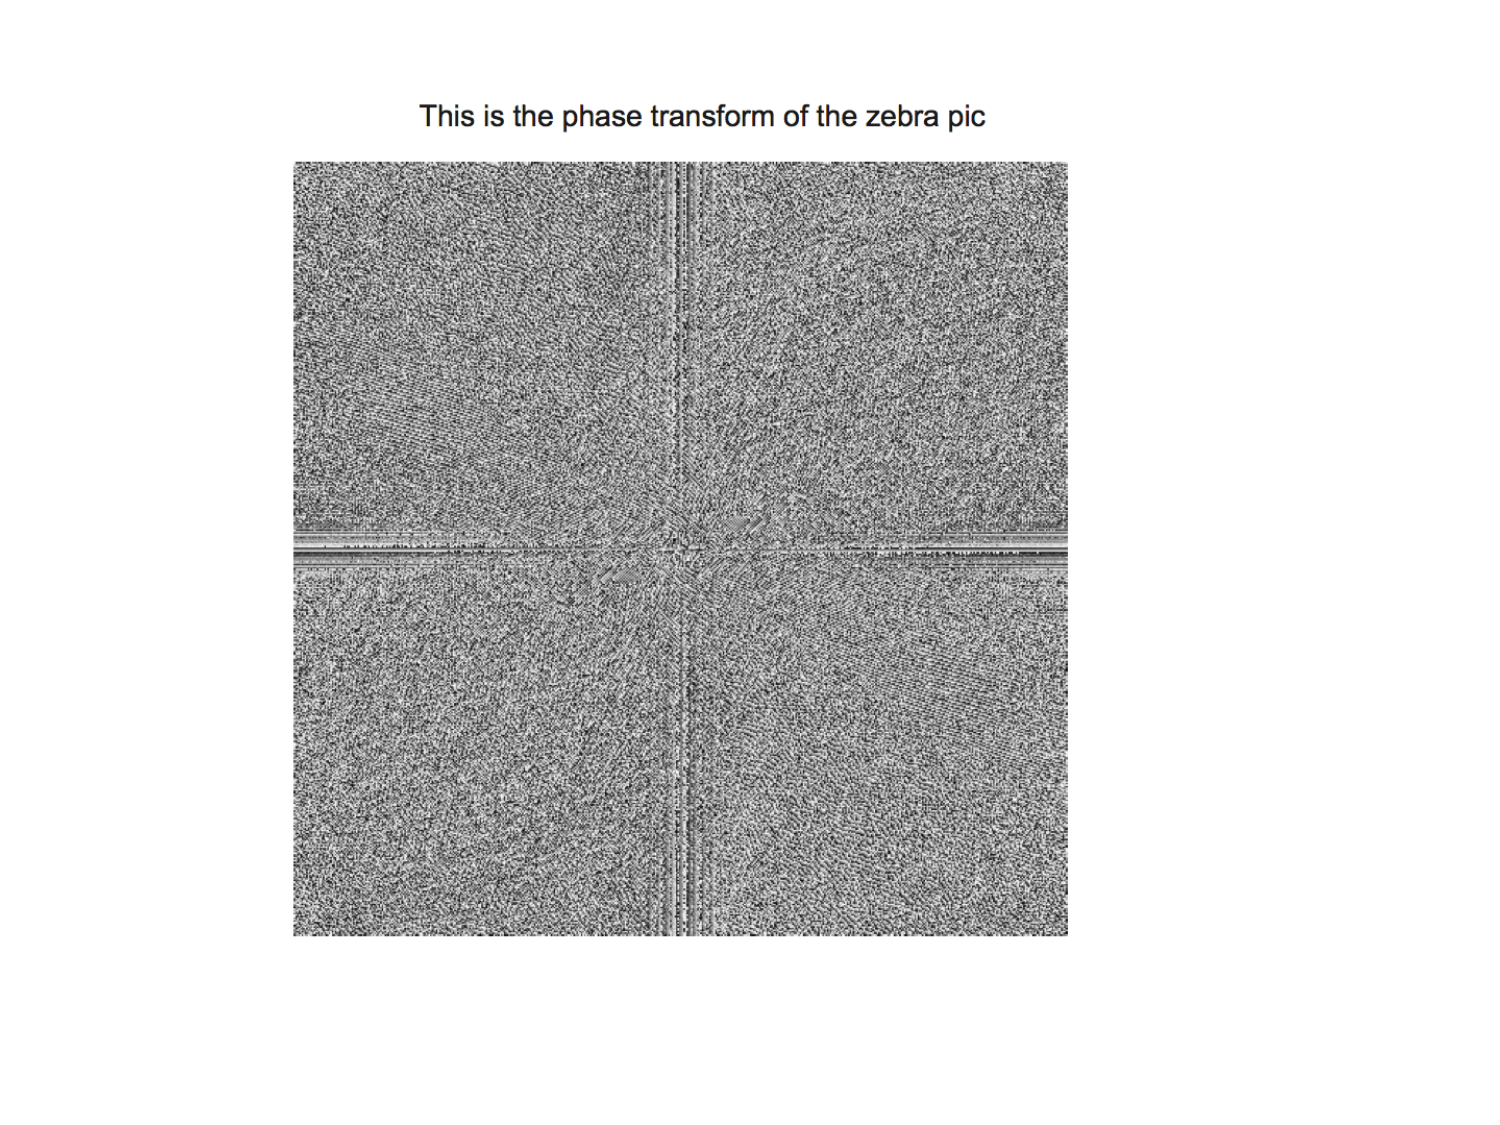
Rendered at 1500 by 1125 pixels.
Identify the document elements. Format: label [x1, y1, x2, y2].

picture [183, 95, 1317, 1028]
